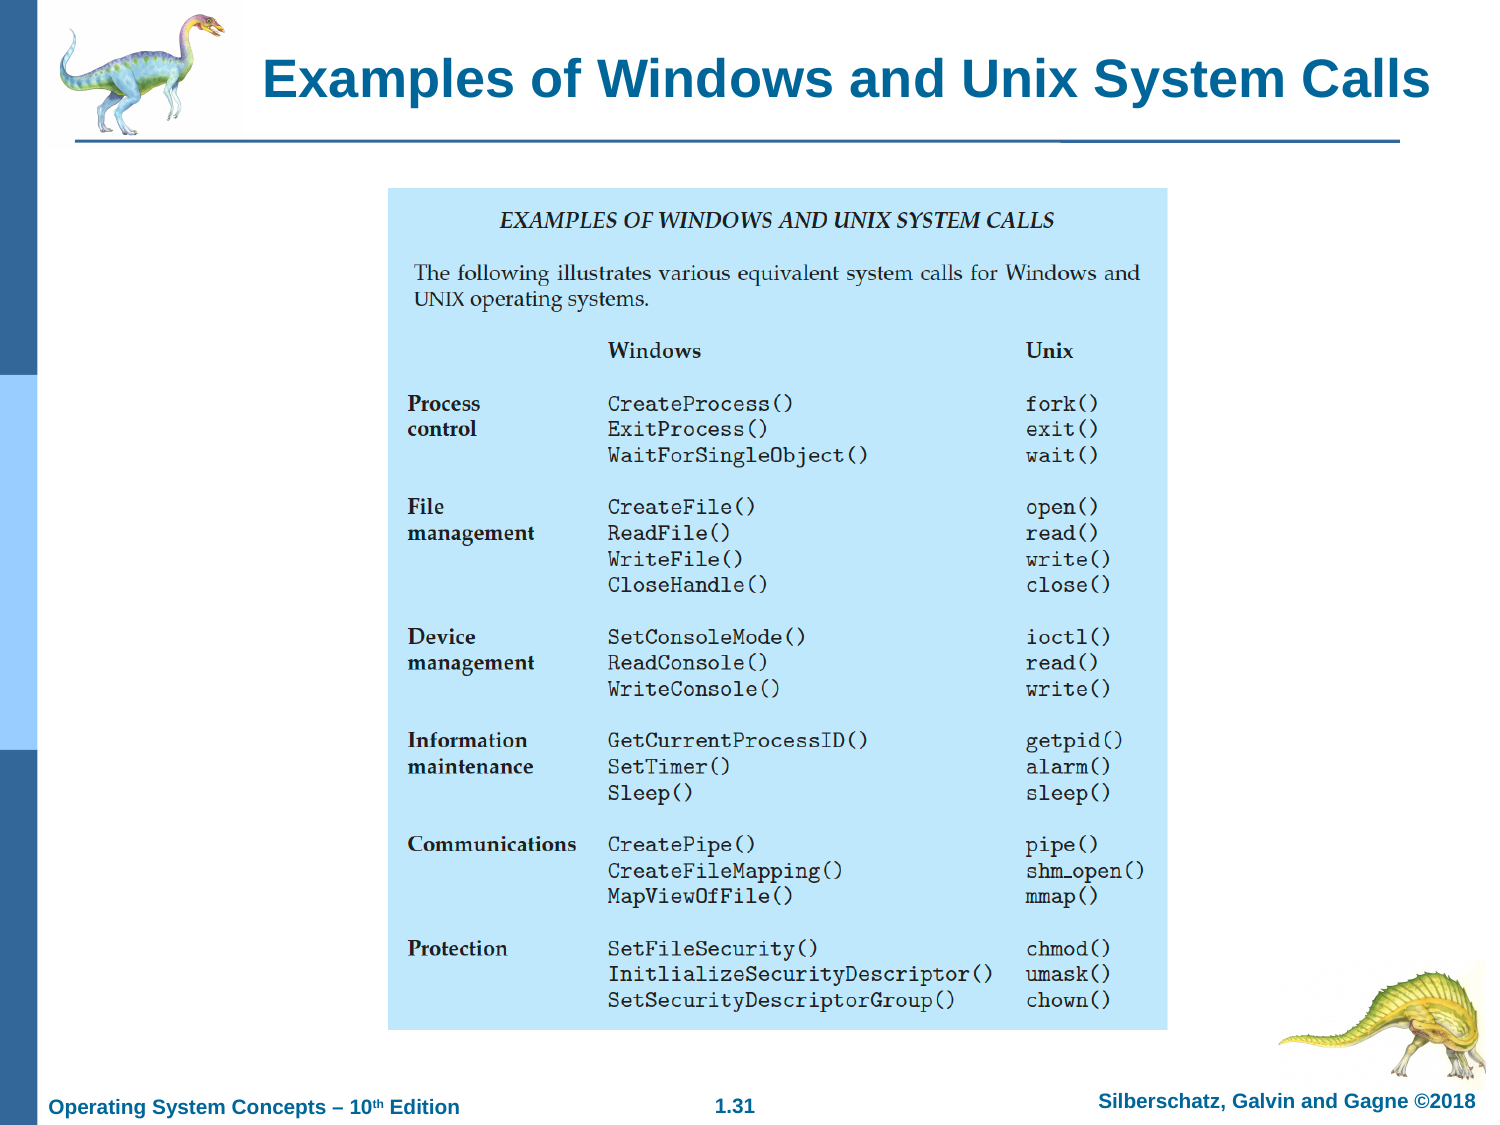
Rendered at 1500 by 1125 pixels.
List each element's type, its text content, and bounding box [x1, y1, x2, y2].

picture [387, 188, 1168, 1032]
picture [46, 0, 243, 149]
picture [1275, 959, 1486, 1090]
title Examples of Windows and Unix System Calls [221, 18, 1474, 116]
